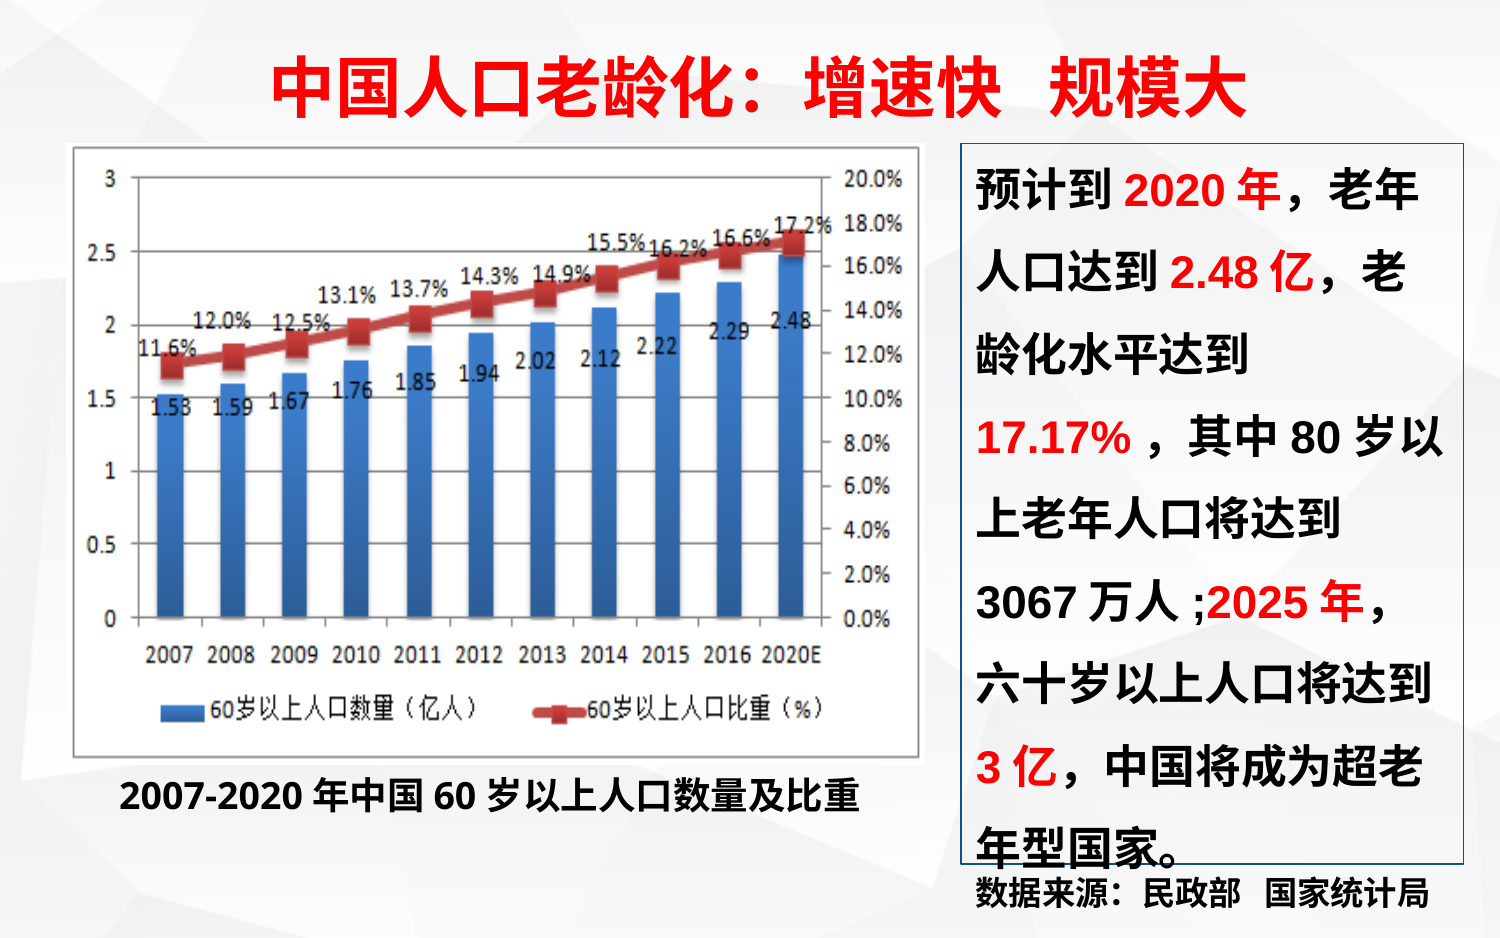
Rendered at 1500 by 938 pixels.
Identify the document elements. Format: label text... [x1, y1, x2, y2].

text_box 中国人口老龄化：增速快 规模大 [253, 38, 1329, 134]
text_box 数据来源：民政部 国家统计局 [961, 864, 1469, 919]
picture [0, 0, 1500, 938]
text_box 2007-2020年中国60岁以上人口数量及比重 [104, 775, 925, 825]
text_box 预计到2020年，老年人口达到2.48亿，老龄化水平达到17.17%，其中80岁以上老年人口将达到3067万人;2025年，六十岁以上人口将达到3亿，中国将成为超老年型国家。 [960, 143, 1464, 865]
